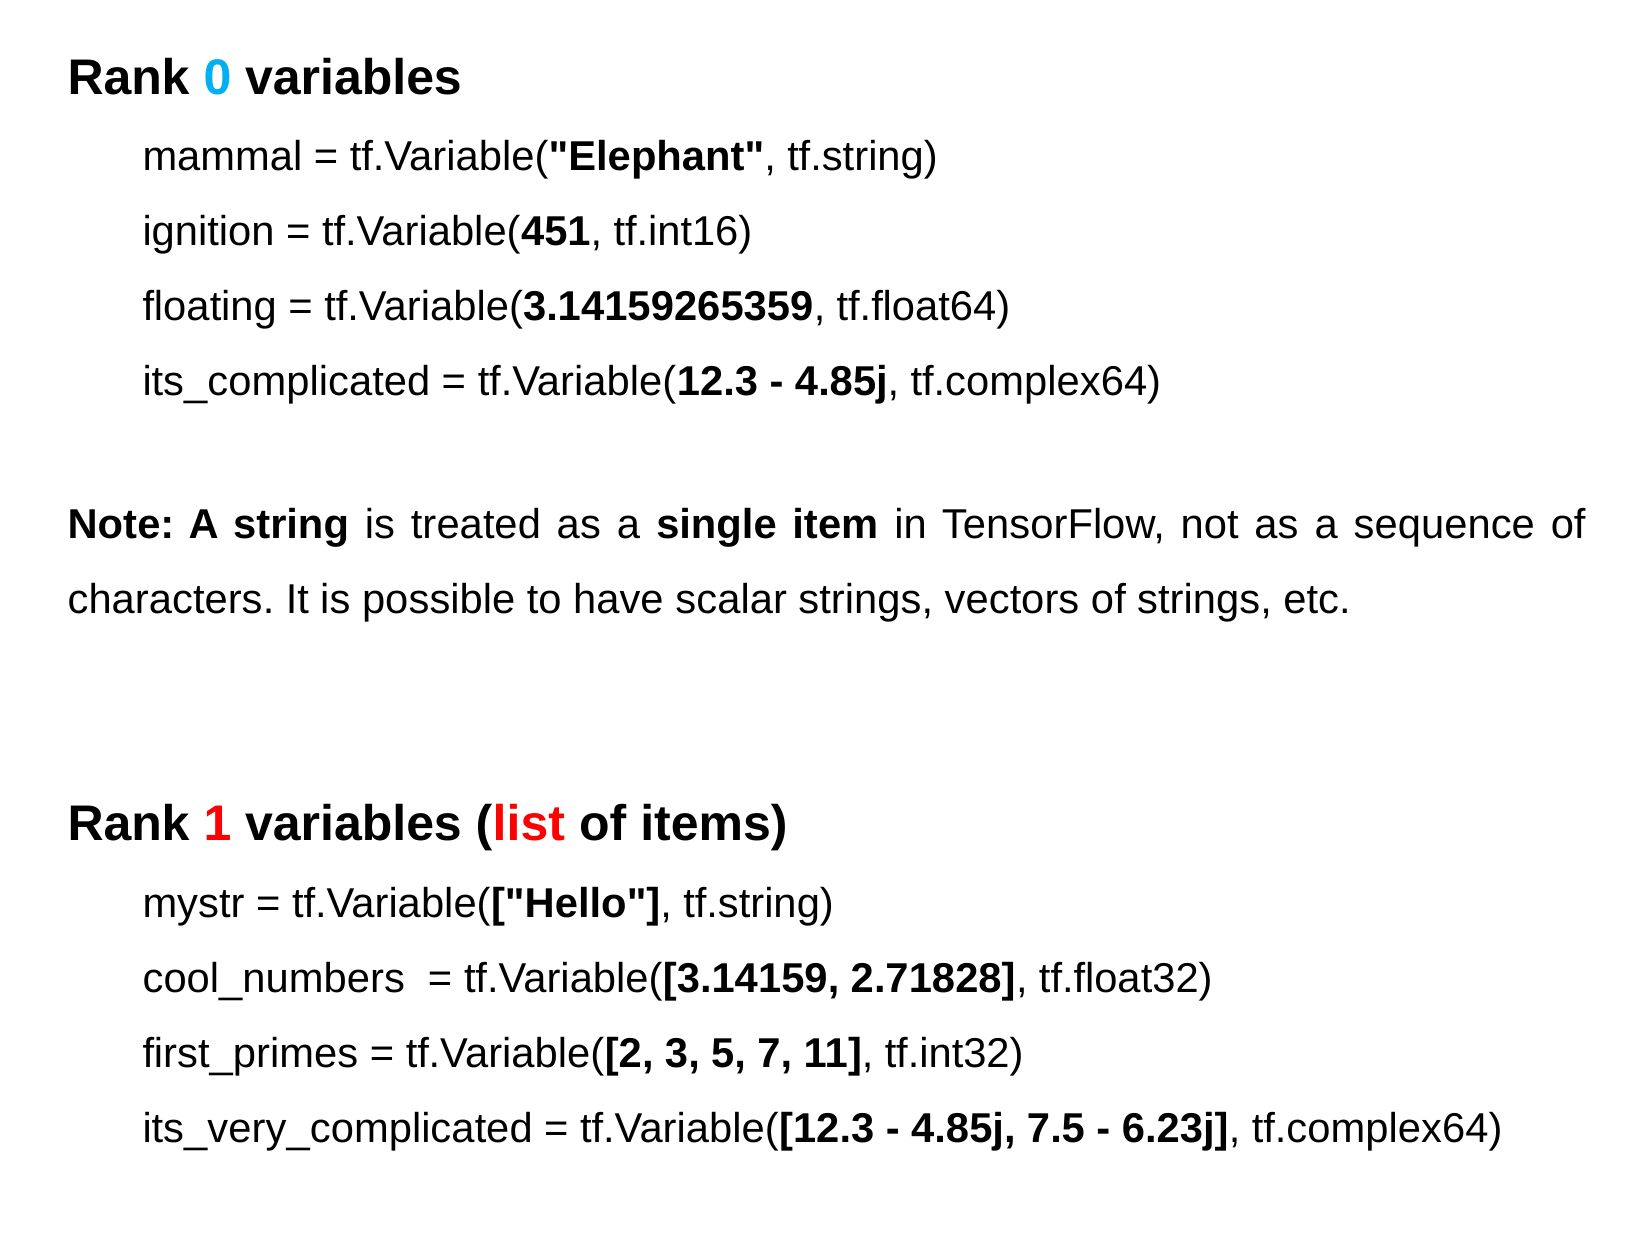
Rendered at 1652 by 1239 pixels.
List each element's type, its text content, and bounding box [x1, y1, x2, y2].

text_box Rank 1 variables (list of items) mystr = tf.Variable(["Hello"], tf.string) cool_numbers = tf.Variable([3.14159, 2.71828], tf.float32) first_primes = tf.Variable([2, 3, 5, 7, 11], tf.int32) its_very_complicated = tf.Variable([12.3 - 4.85j, 7.5 - 6.23j], tf.complex64) [50, 753, 1601, 1158]
text_box Rank 0 variables mammal = tf.Variable("Elephant", tf.string) ignition = tf.Variable(451, tf.int16) floating = tf.Variable(3.14159265359, tf.float64) its_complicated = tf.Variable(12.3 - 4.85j, tf.complex64) Note: A string is treated as a single item in TensorFlow, not as a sequence of characters. It is possible to have scalar strings, vectors of strings, etc. [50, 6, 1601, 629]
